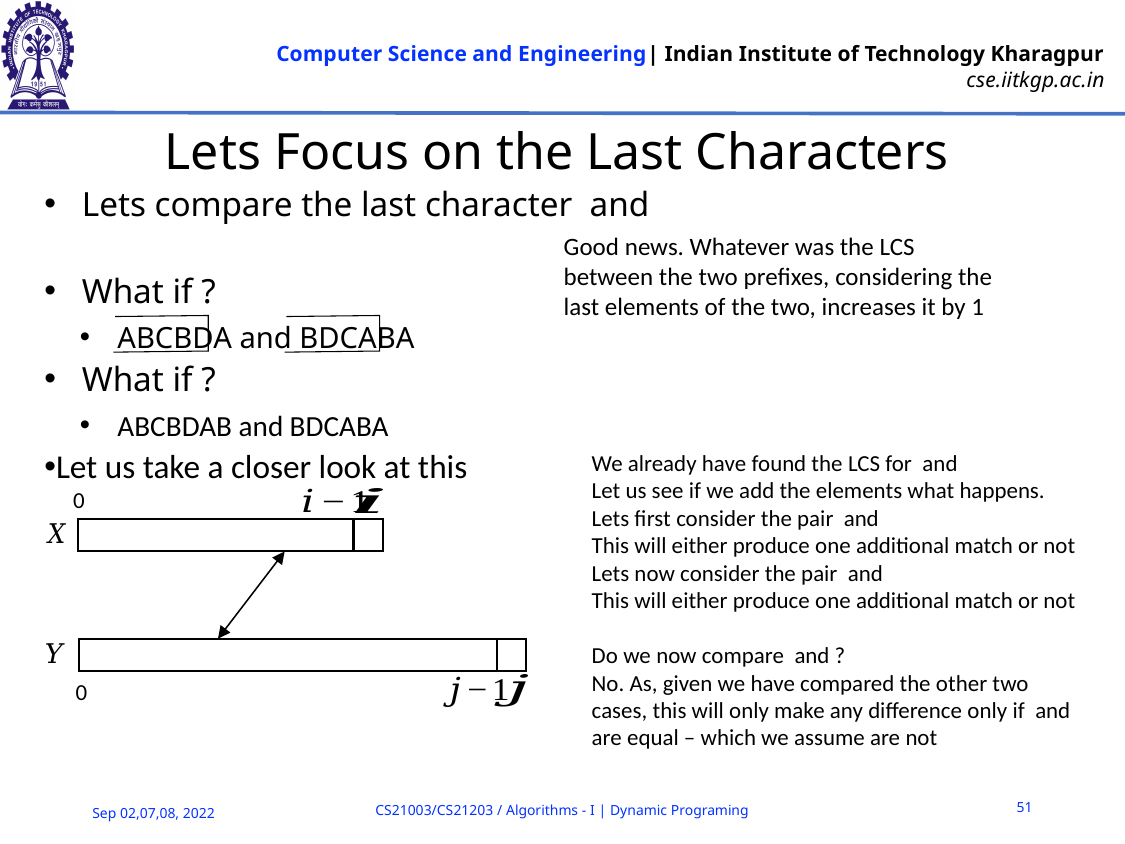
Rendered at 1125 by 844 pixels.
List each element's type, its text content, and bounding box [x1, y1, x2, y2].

picture [1, 1, 74, 110]
text_box [284, 314, 381, 353]
footer CS21003/CS21203 / Algorithms - I | Dynamic Programing [185, 787, 940, 833]
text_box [217, 551, 285, 639]
text_box [353, 518, 384, 552]
slide_number 51 [992, 785, 1048, 831]
text_box 0 [60, 670, 103, 713]
text_box 0 [58, 478, 100, 521]
text_box [113, 314, 209, 353]
text_box [498, 638, 527, 672]
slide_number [77, 798, 274, 844]
text_box Good news. Whatever was the LCS between the two prefixes, considering the last elements of the two, increases it by 1 [548, 223, 1021, 328]
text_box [77, 638, 498, 672]
title Lets Focus on the Last Characters [35, 78, 1078, 221]
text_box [76, 519, 355, 553]
